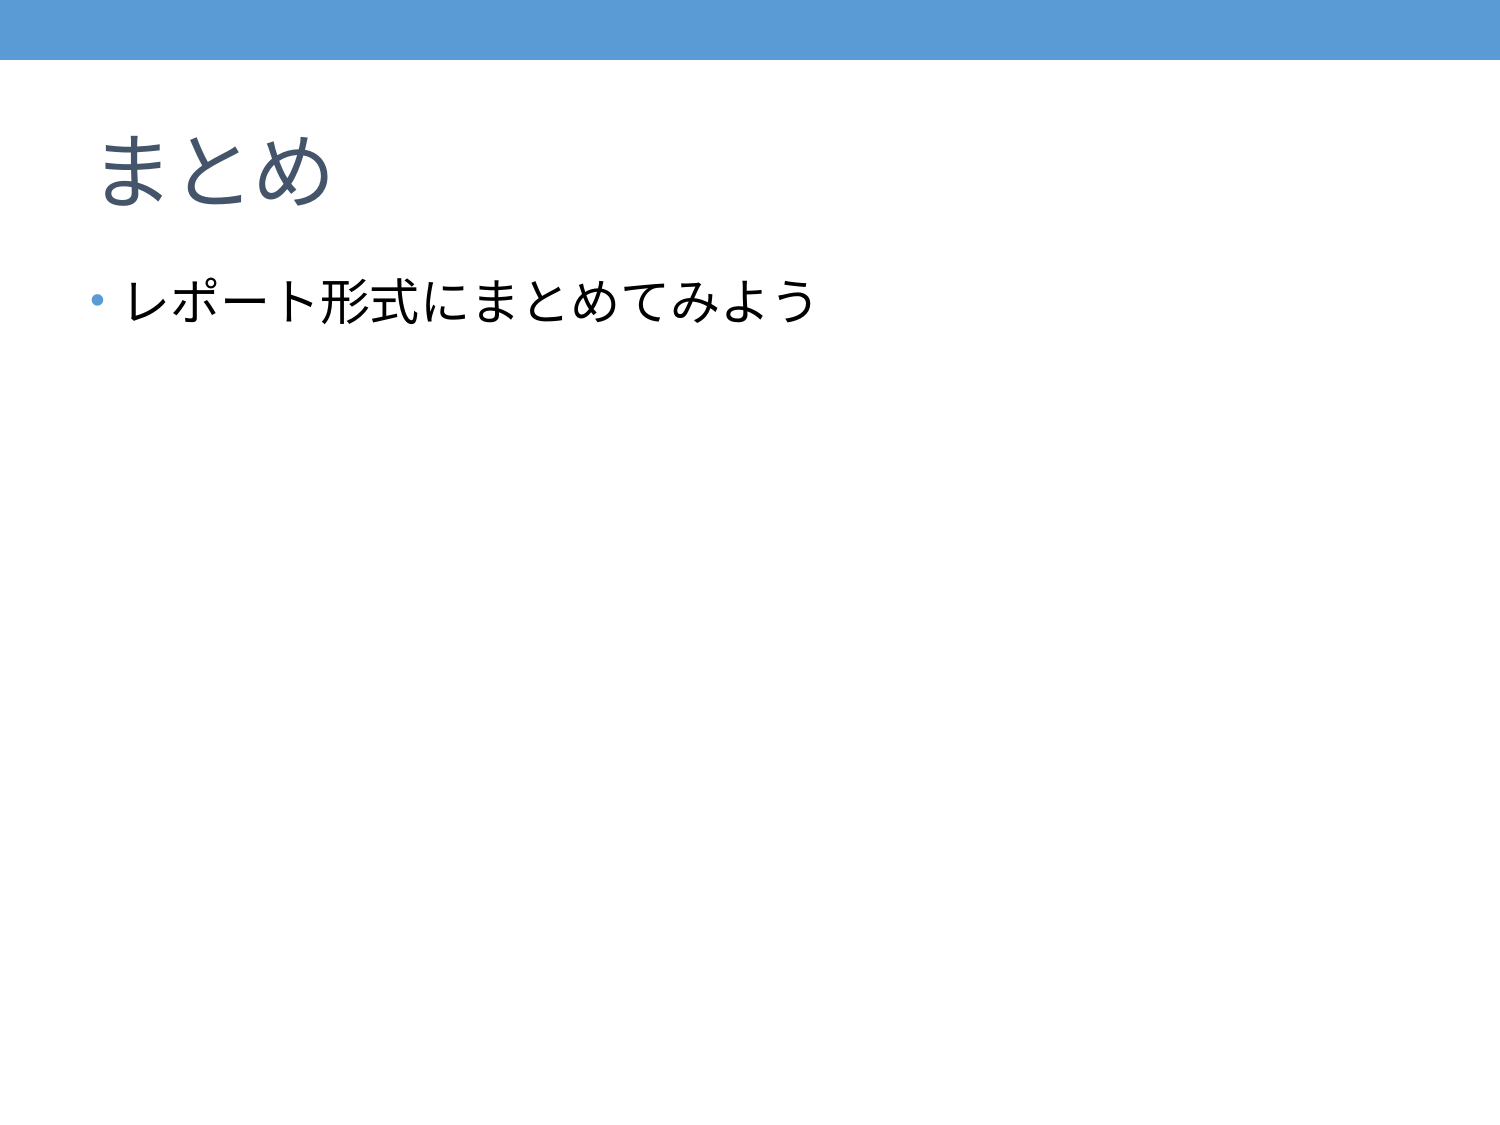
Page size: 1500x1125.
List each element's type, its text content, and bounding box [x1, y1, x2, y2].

title まとめ [75, 87, 1425, 250]
list レポート形式にまとめてみよう [75, 262, 1425, 1063]
